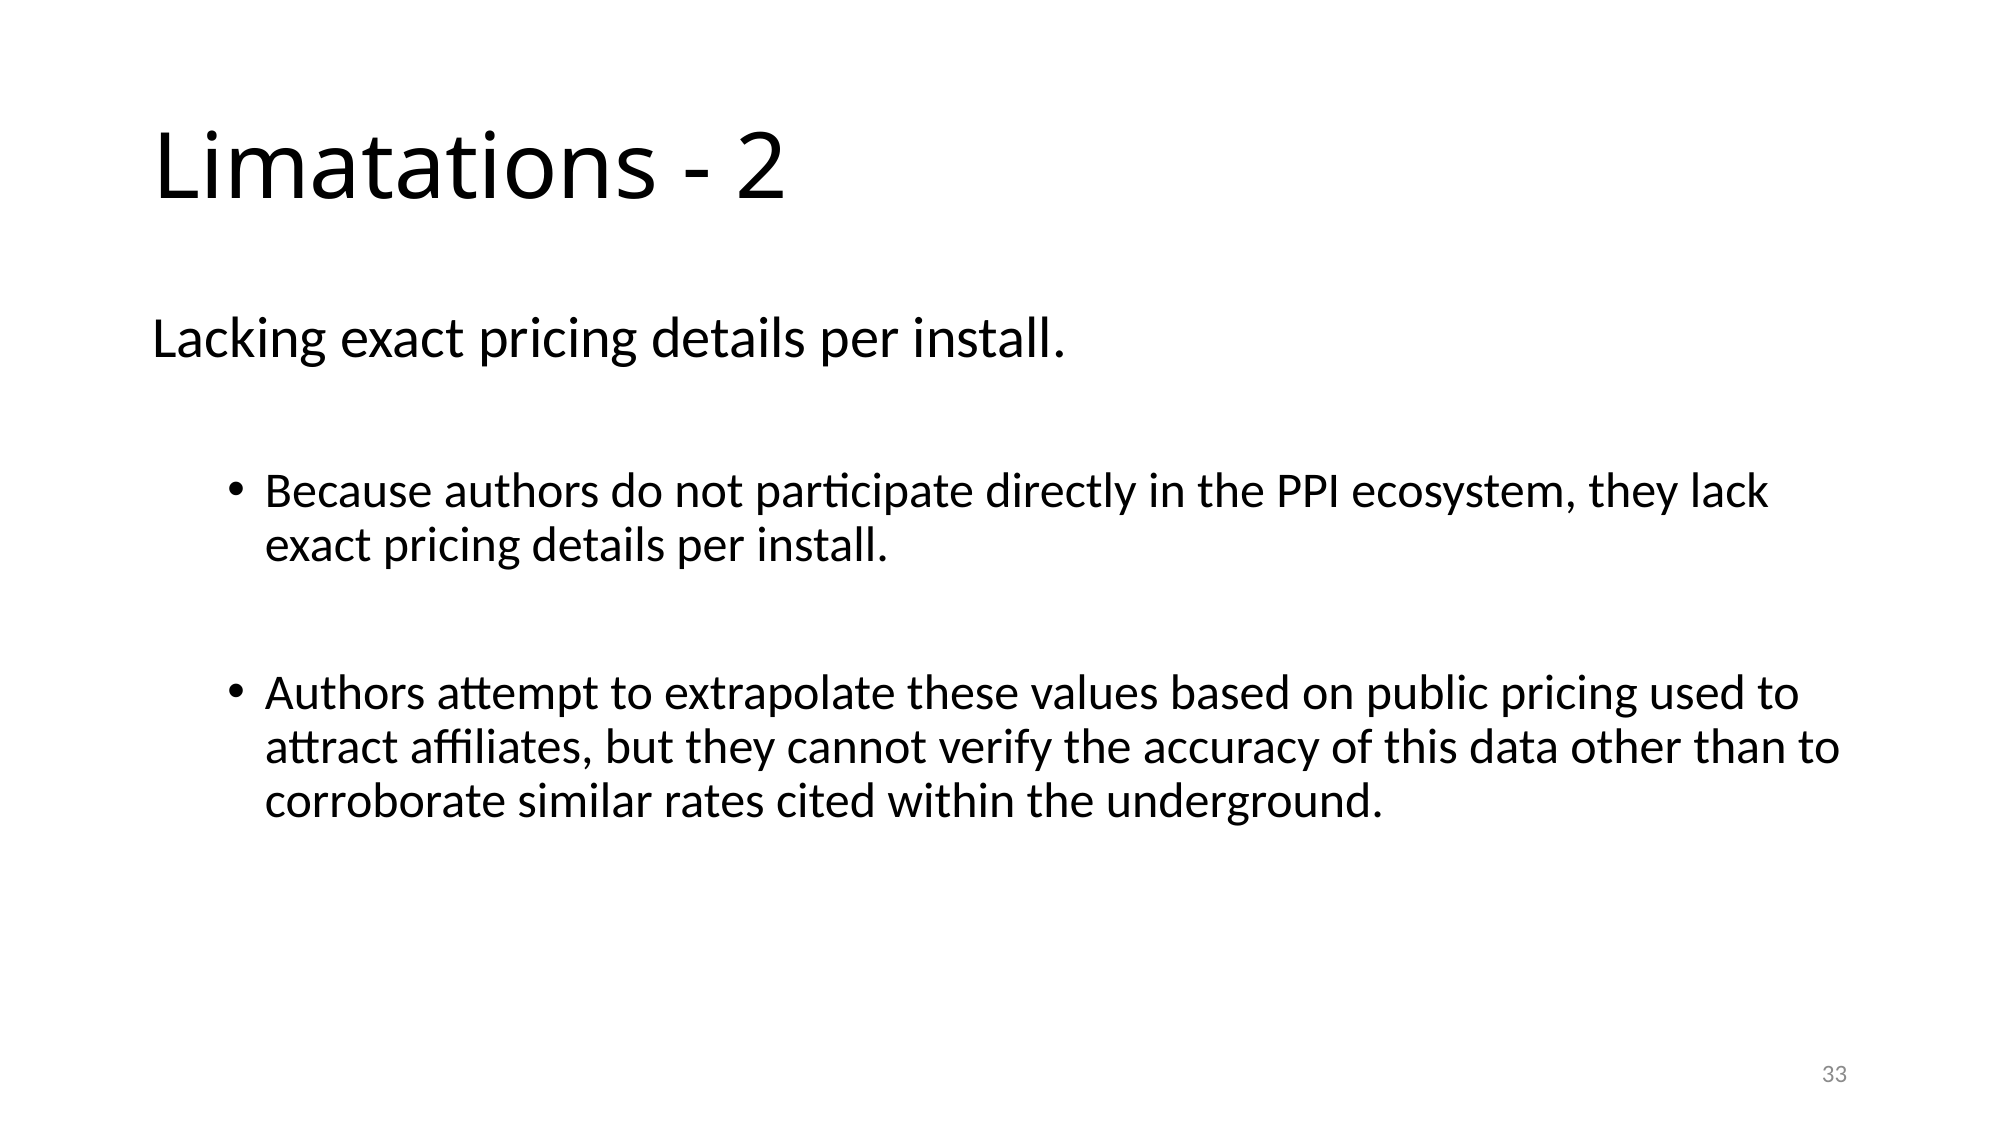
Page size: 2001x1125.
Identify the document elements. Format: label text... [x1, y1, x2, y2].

slide_number 33 [1412, 1042, 1863, 1103]
title Limatations - 2 [137, 59, 1863, 278]
list Lacking exact pricing details per install. Because authors do not participate directly in the PPI ecosystem, they lack exact pricing details per install. Authors attempt to extrapolate these values based on public pricing used to attract affiliates, but they cannot verify the accuracy of this data other than to corroborate similar rates cited within the underground. [137, 299, 1863, 1014]
